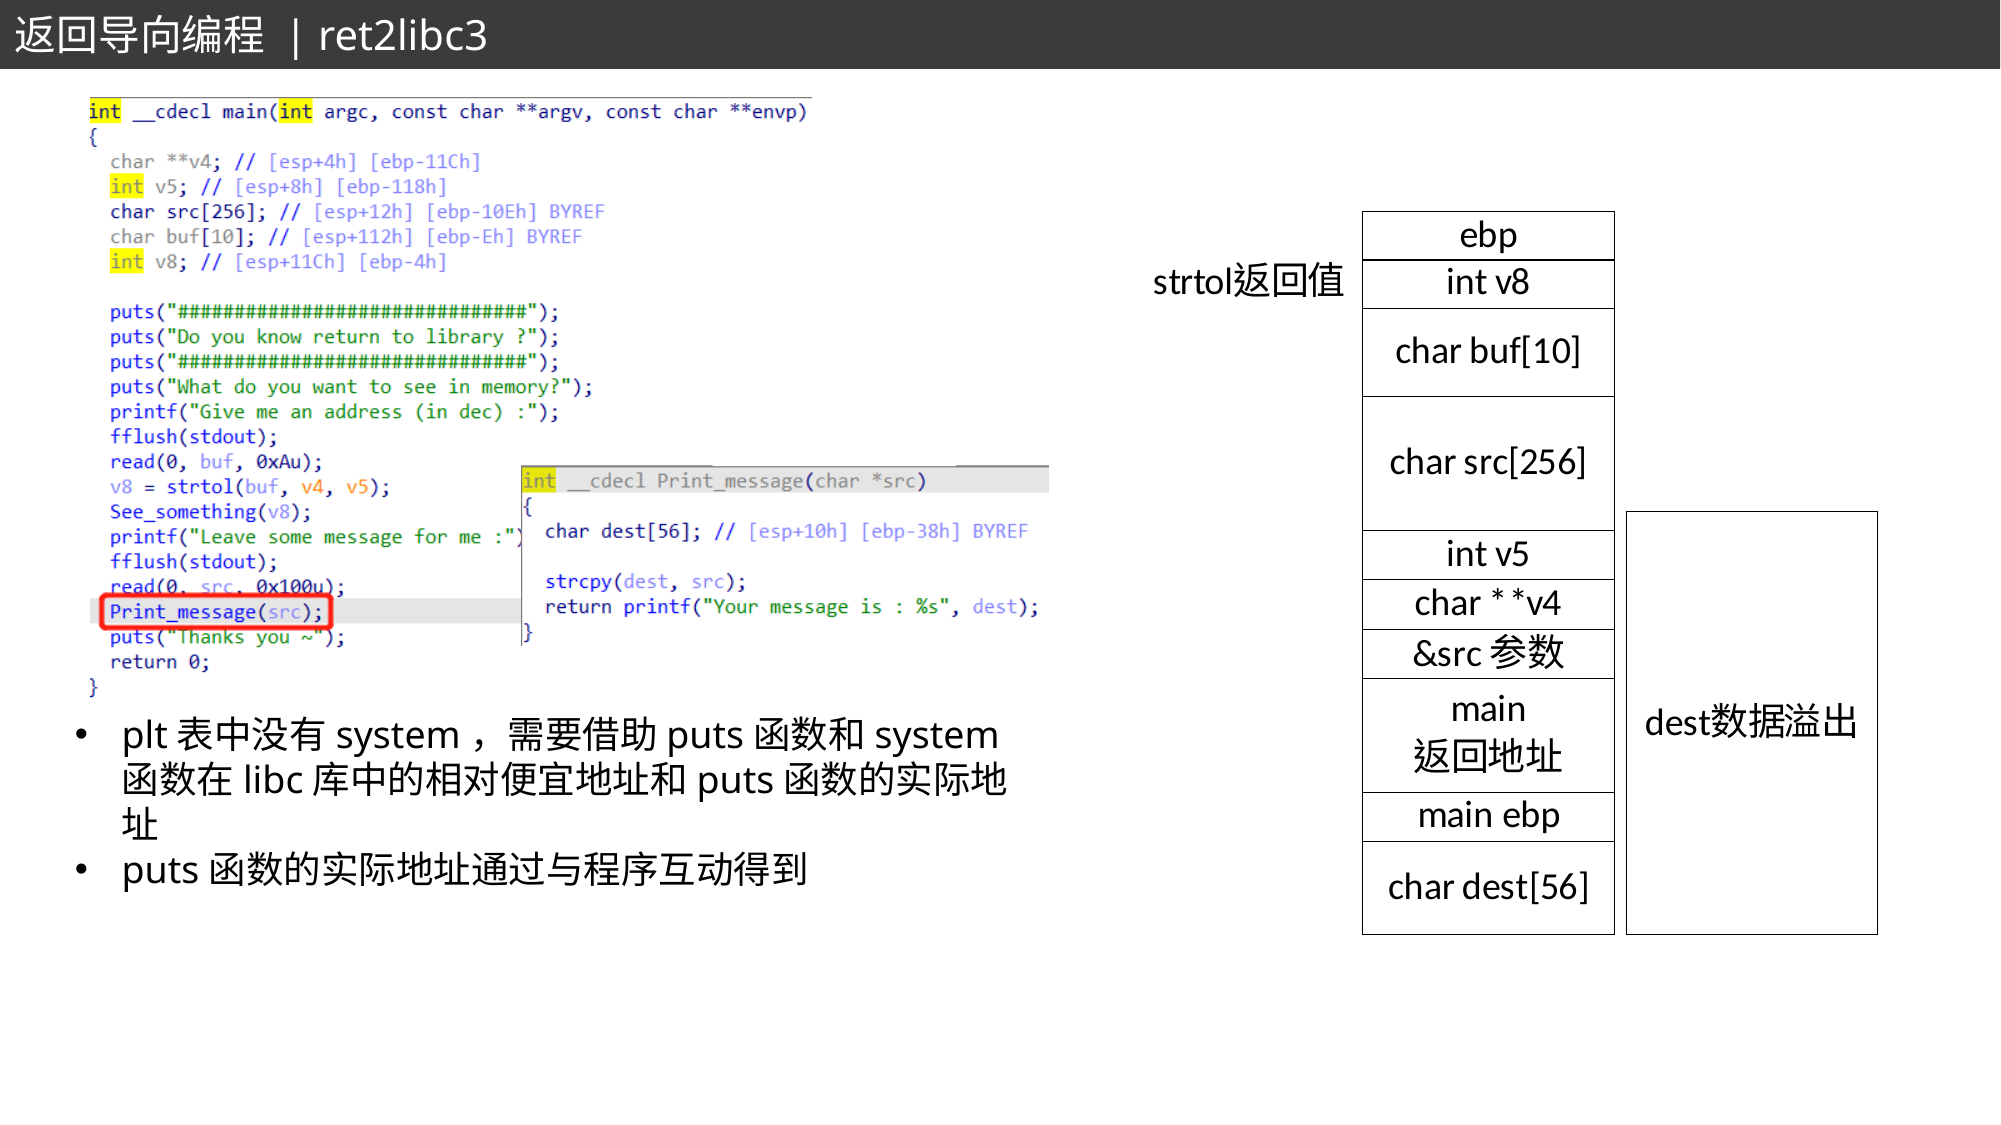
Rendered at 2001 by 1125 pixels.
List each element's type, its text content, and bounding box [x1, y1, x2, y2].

text_box plt表中没有system，需要借助puts函数和system函数在libc库中的相对便宜地址和puts函数的实际地址 puts函数的实际地址通过与程序互动得到 [60, 703, 1034, 898]
text_box 返回导向编程 | ret2libc3 [0, 1, 925, 67]
picture [89, 96, 1050, 702]
picture [1128, 196, 1880, 937]
